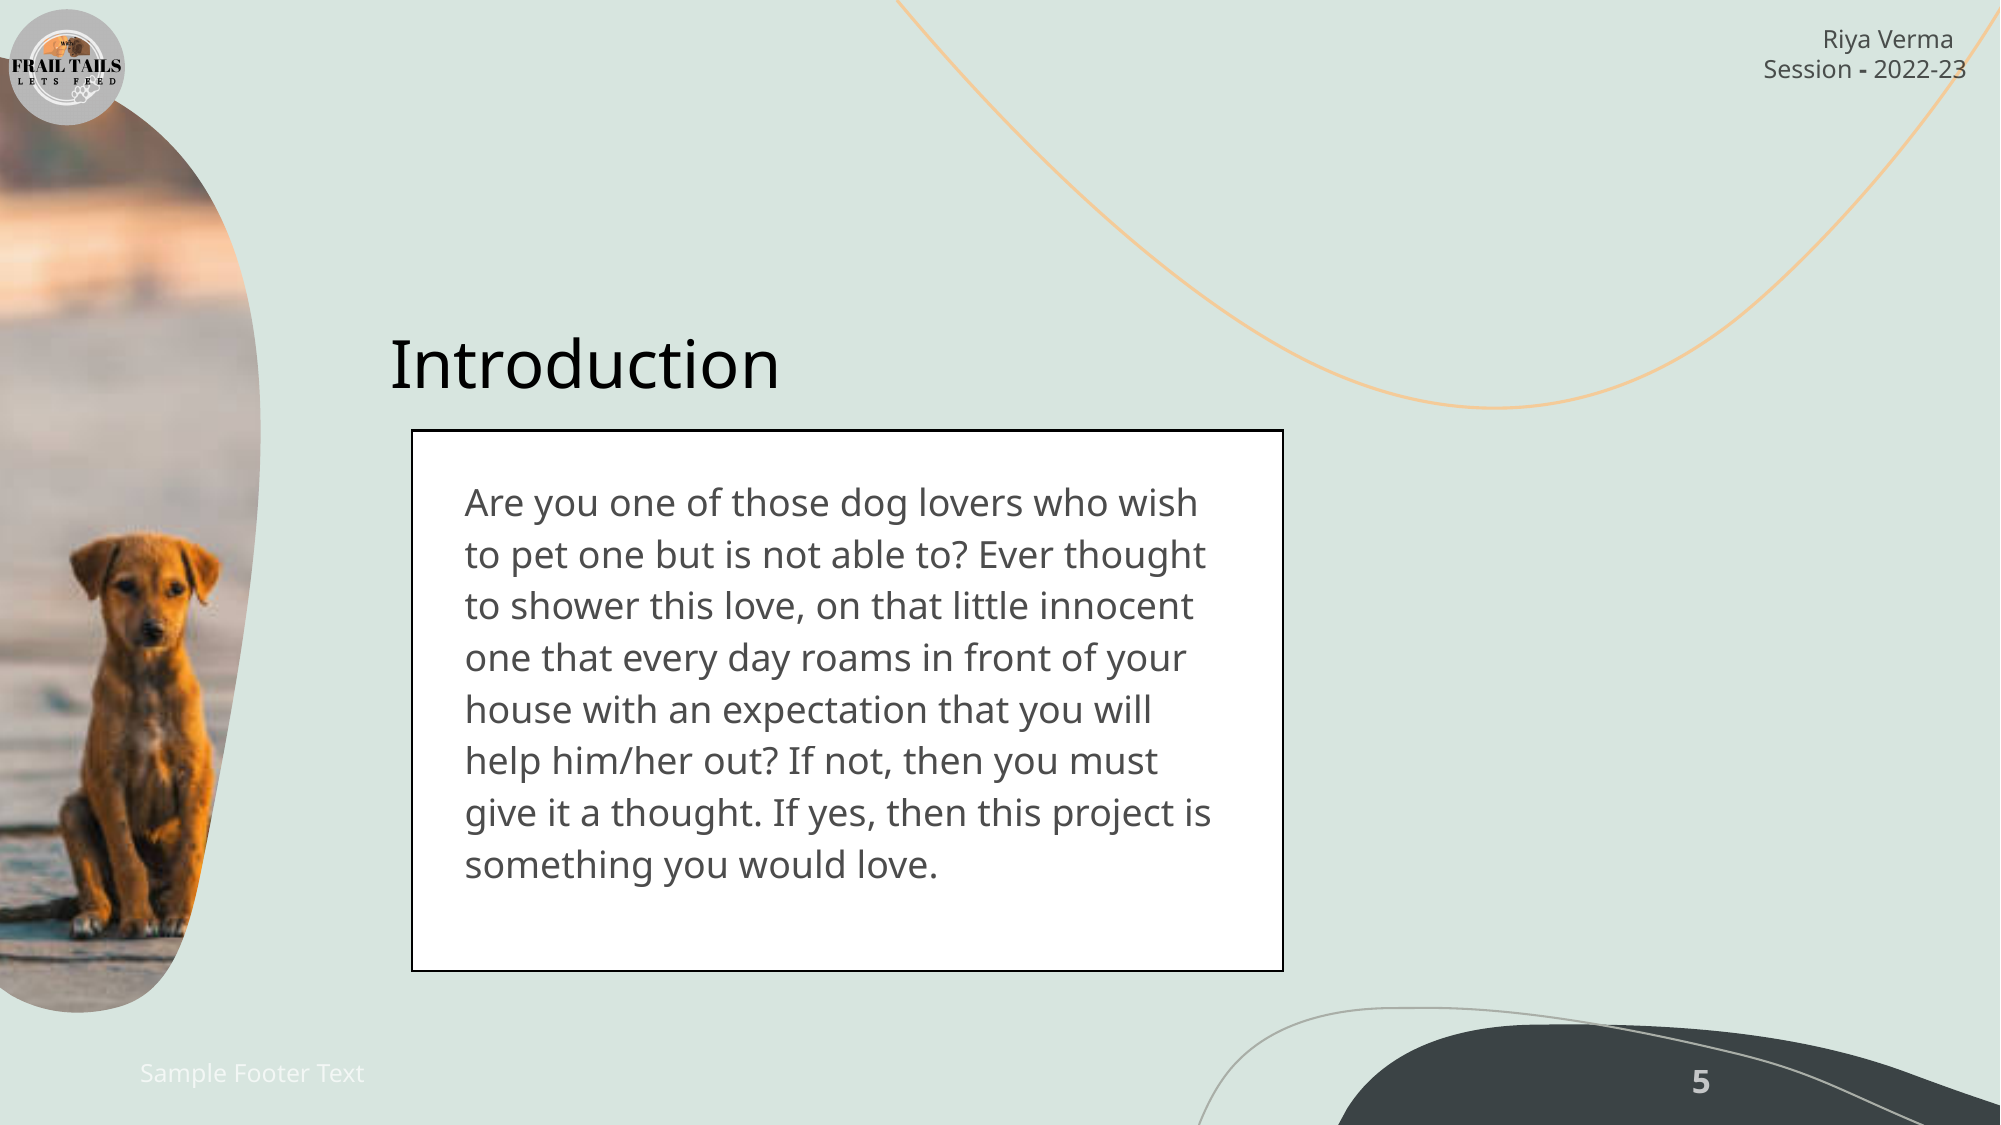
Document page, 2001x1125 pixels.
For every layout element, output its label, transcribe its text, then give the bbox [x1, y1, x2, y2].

slide_number Riya Verma Session - 2022-23 [1647, 15, 1982, 76]
list Are you one of those dog lovers who wish to pet one but is not able to? Ever thought to shower this love, on that little innocent one that every day roams in front of your house with an expectation that you will help him/her out? If not, then you must give it a thought. If yes, then this project is something you would love. [355, 464, 1250, 965]
text_box [896, 0, 2000, 410]
slide_number 5 [1475, 1053, 1726, 1114]
title Introduction [375, 323, 1125, 430]
text_box [411, 429, 1284, 972]
footer Sample Footer Text [125, 1042, 1210, 1103]
picture [0, 9, 261, 1013]
